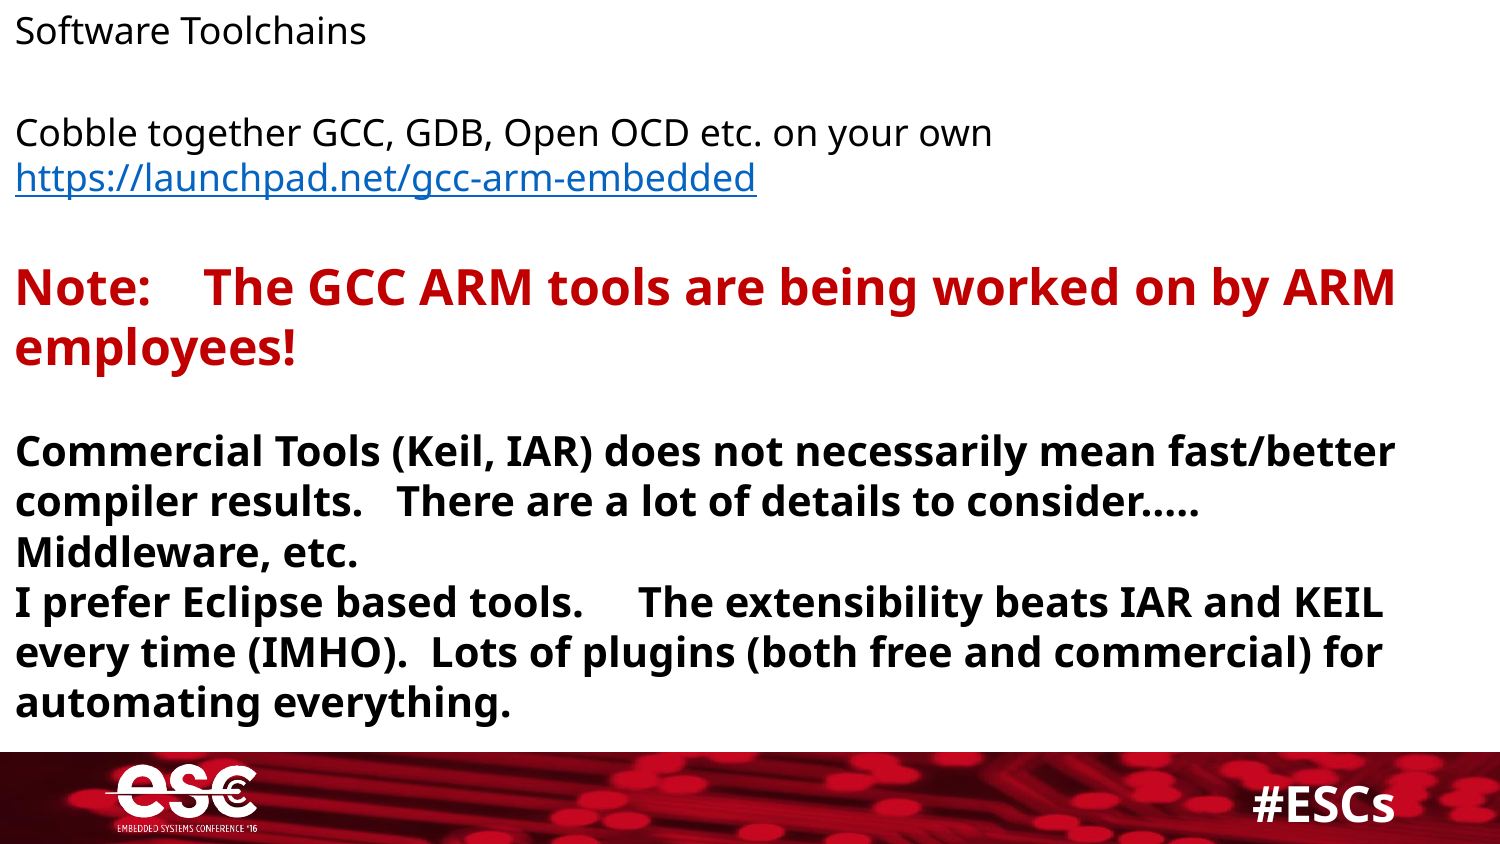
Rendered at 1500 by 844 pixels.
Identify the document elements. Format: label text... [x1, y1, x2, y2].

picture [0, 752, 1500, 844]
list Cobble together GCC, GDB, Open OCD etc. on your own https://launchpad.net/gcc-arm-embedded Note: The GCC ARM tools are being worked on by ARM employees! Commercial Tools (Keil, IAR) does not necessarily mean fast/better compiler results. There are a lot of details to consider….. Middleware, etc. I prefer Eclipse based tools. The extensibility beats IAR and KEIL every time (IMHO). Lots of plugins (both free and commercial) for automating everything. [0, 101, 1447, 727]
title Software Toolchains [0, 0, 1350, 99]
